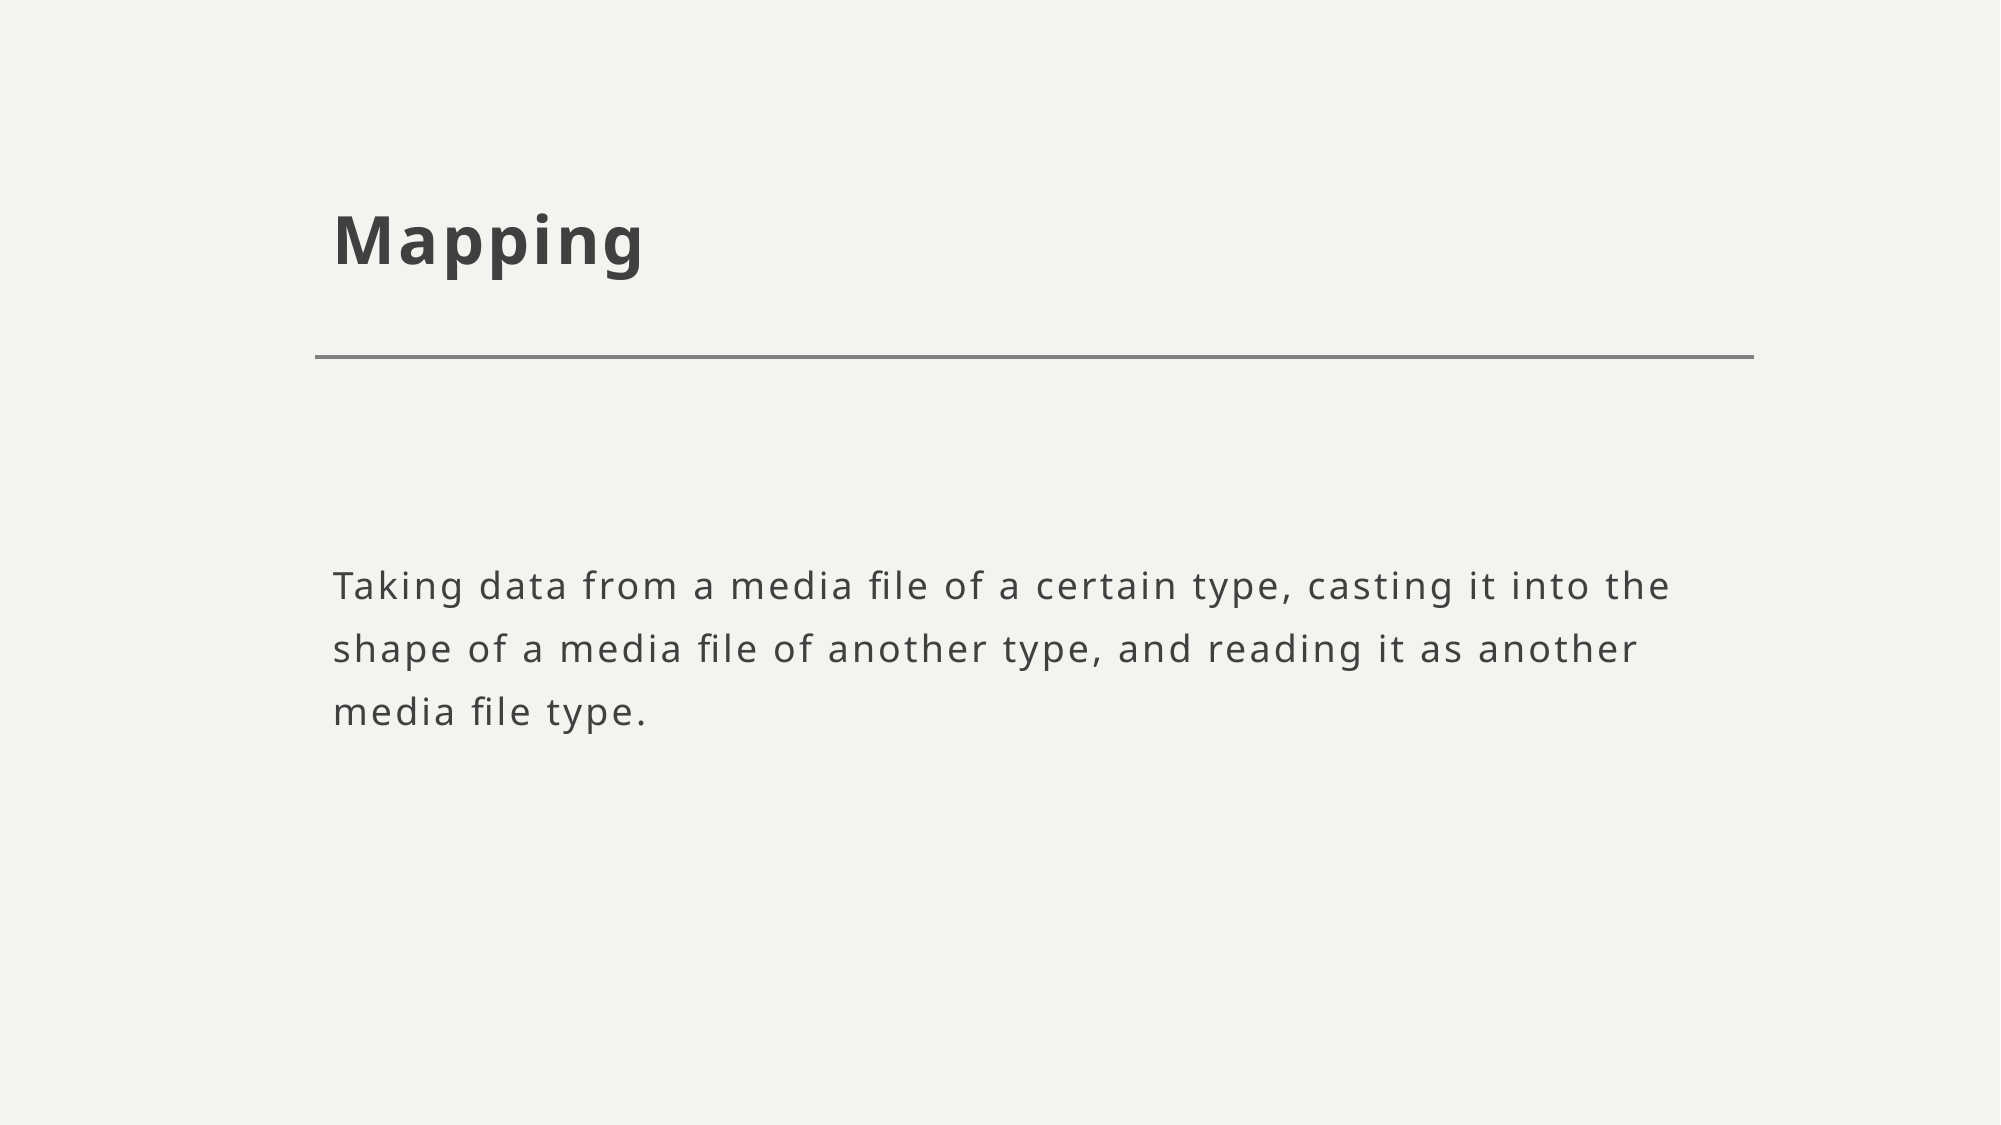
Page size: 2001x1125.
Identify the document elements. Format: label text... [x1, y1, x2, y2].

title Mapping [315, 72, 1754, 294]
list Taking data from a media file of a certain type, casting it into the shape of a media file of another type, and reading it as another media file type. [315, 379, 1754, 979]
